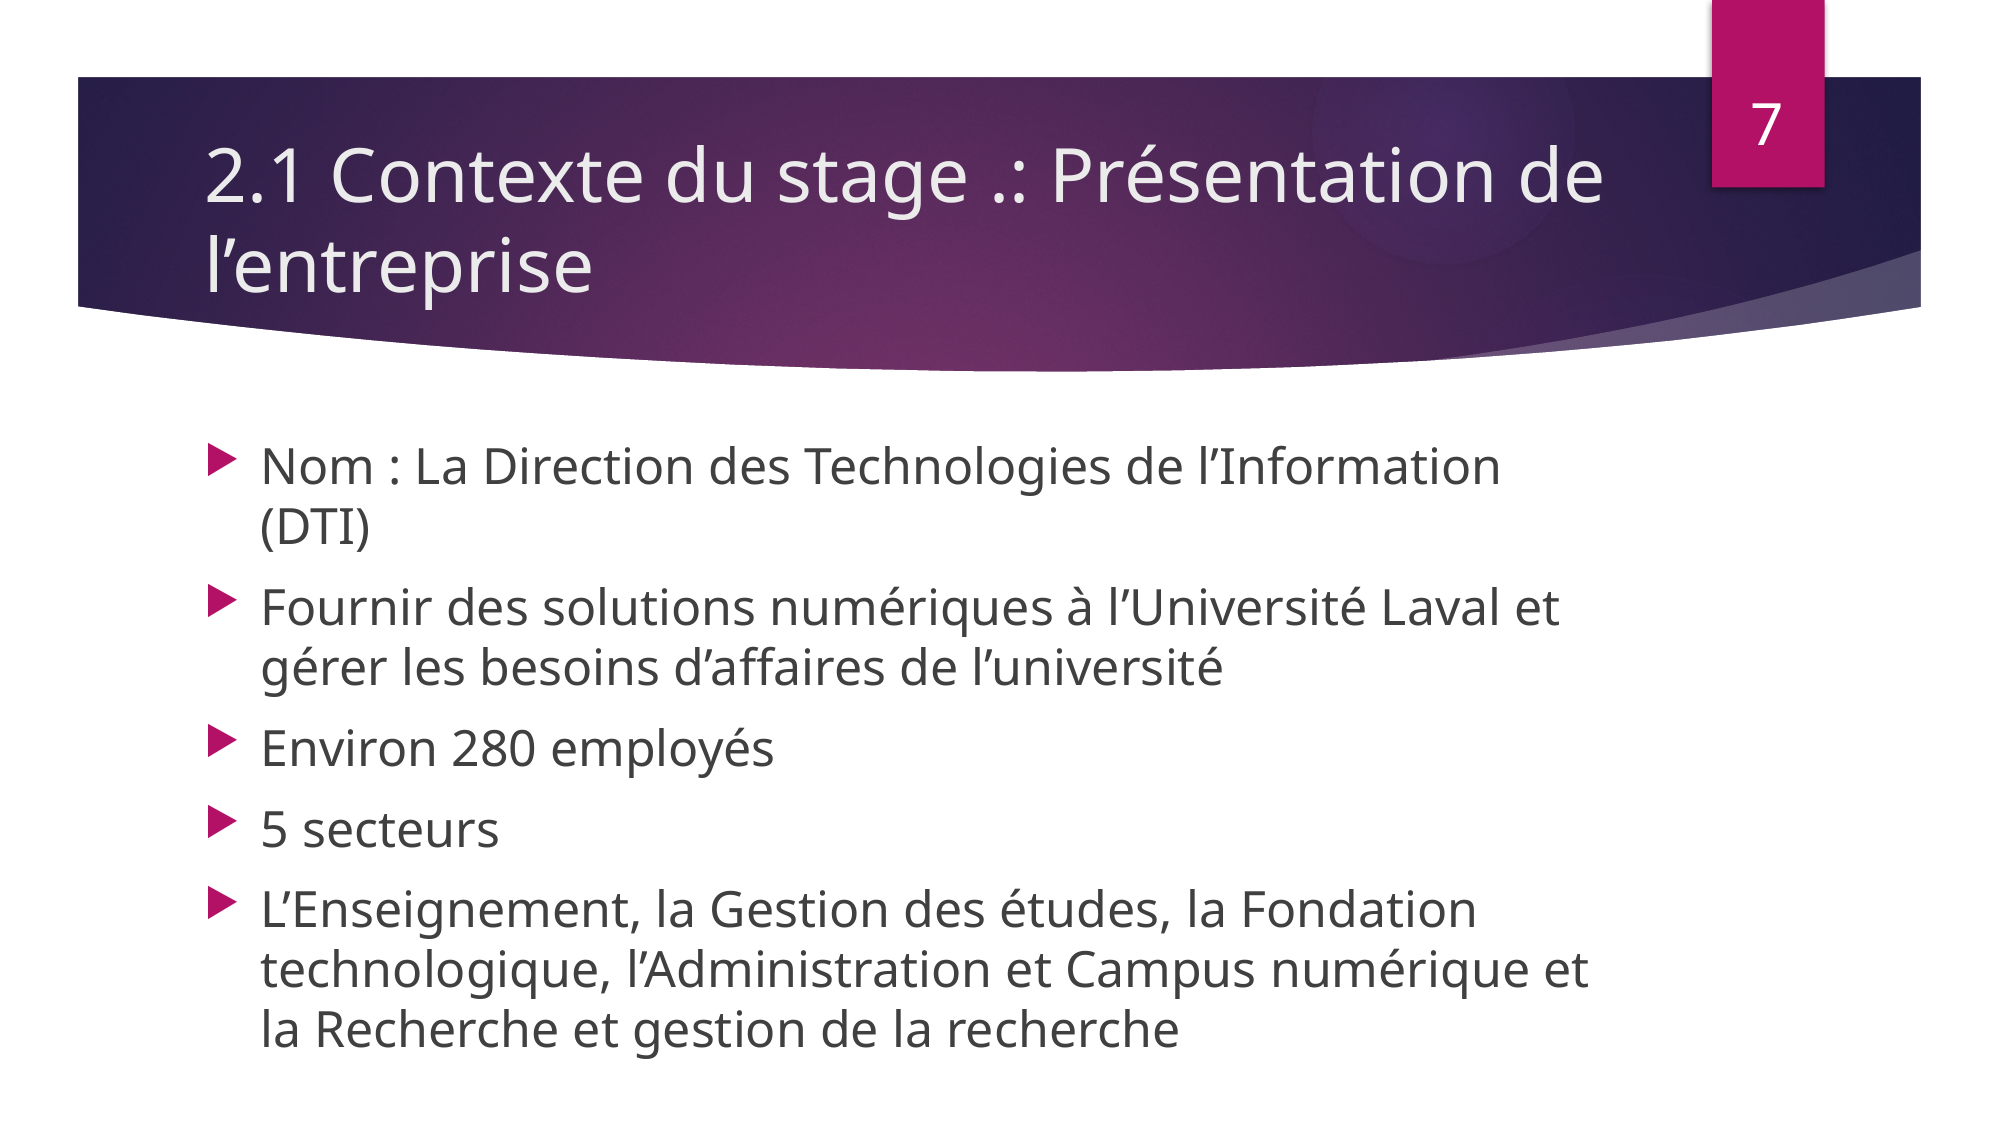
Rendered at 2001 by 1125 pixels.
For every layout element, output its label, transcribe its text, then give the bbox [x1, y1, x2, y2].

list Nom : La Direction des Technologies de l’Information (DTI) Fournir des solutions numériques à l’Université Laval et gérer les besoins d’affaires de l’université Environ 280 employés 5 secteurs L’Enseignement, la Gestion des études, la Fondation technologique, l’Administration et Campus numérique et la Recherche et gestion de la recherche [189, 427, 1638, 988]
title 2.1 Contexte du stage .: Présentation de l’entreprise [189, 159, 1627, 276]
slide_number 7 [1698, 48, 1836, 175]
